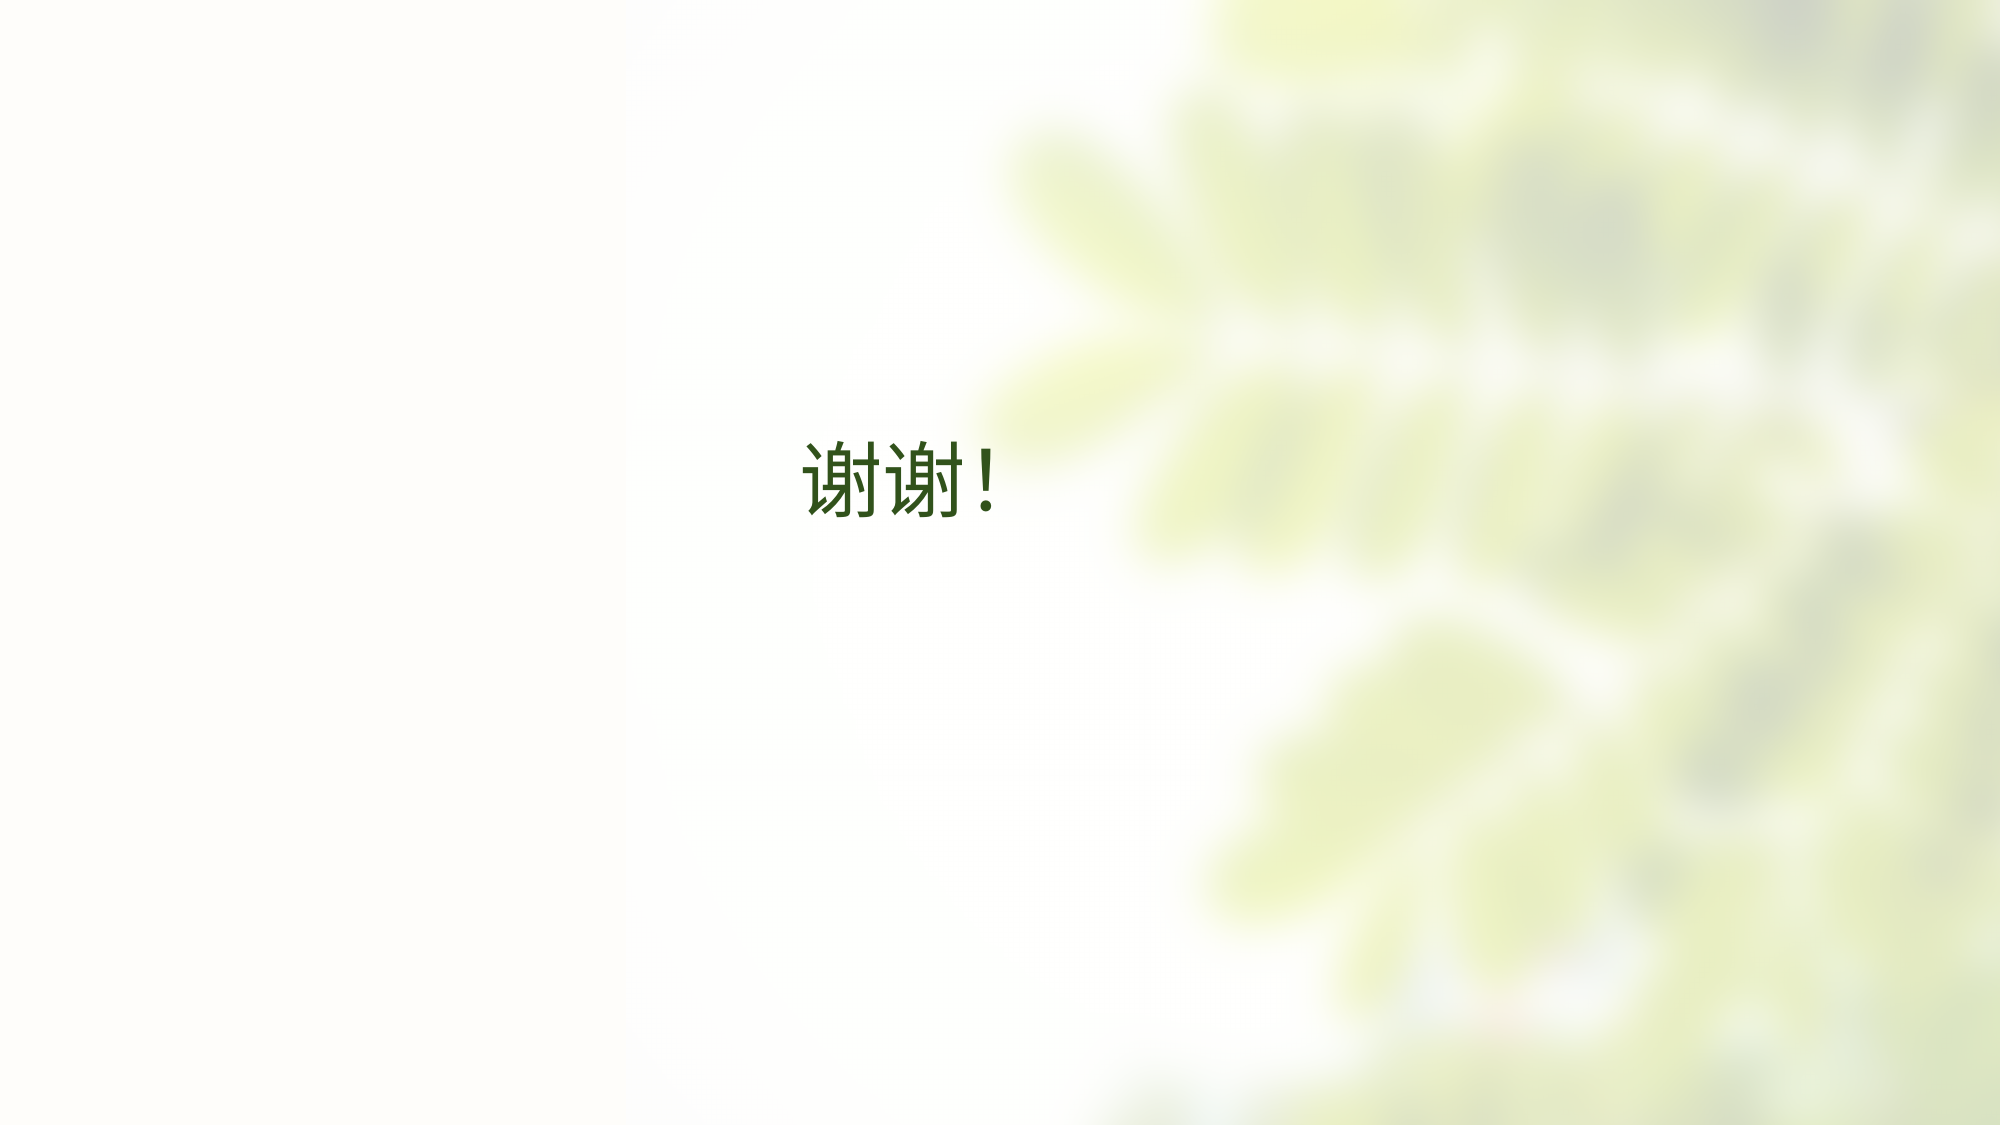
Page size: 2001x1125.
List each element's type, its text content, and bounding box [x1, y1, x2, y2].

text_box 谢谢！ [784, 420, 1564, 536]
